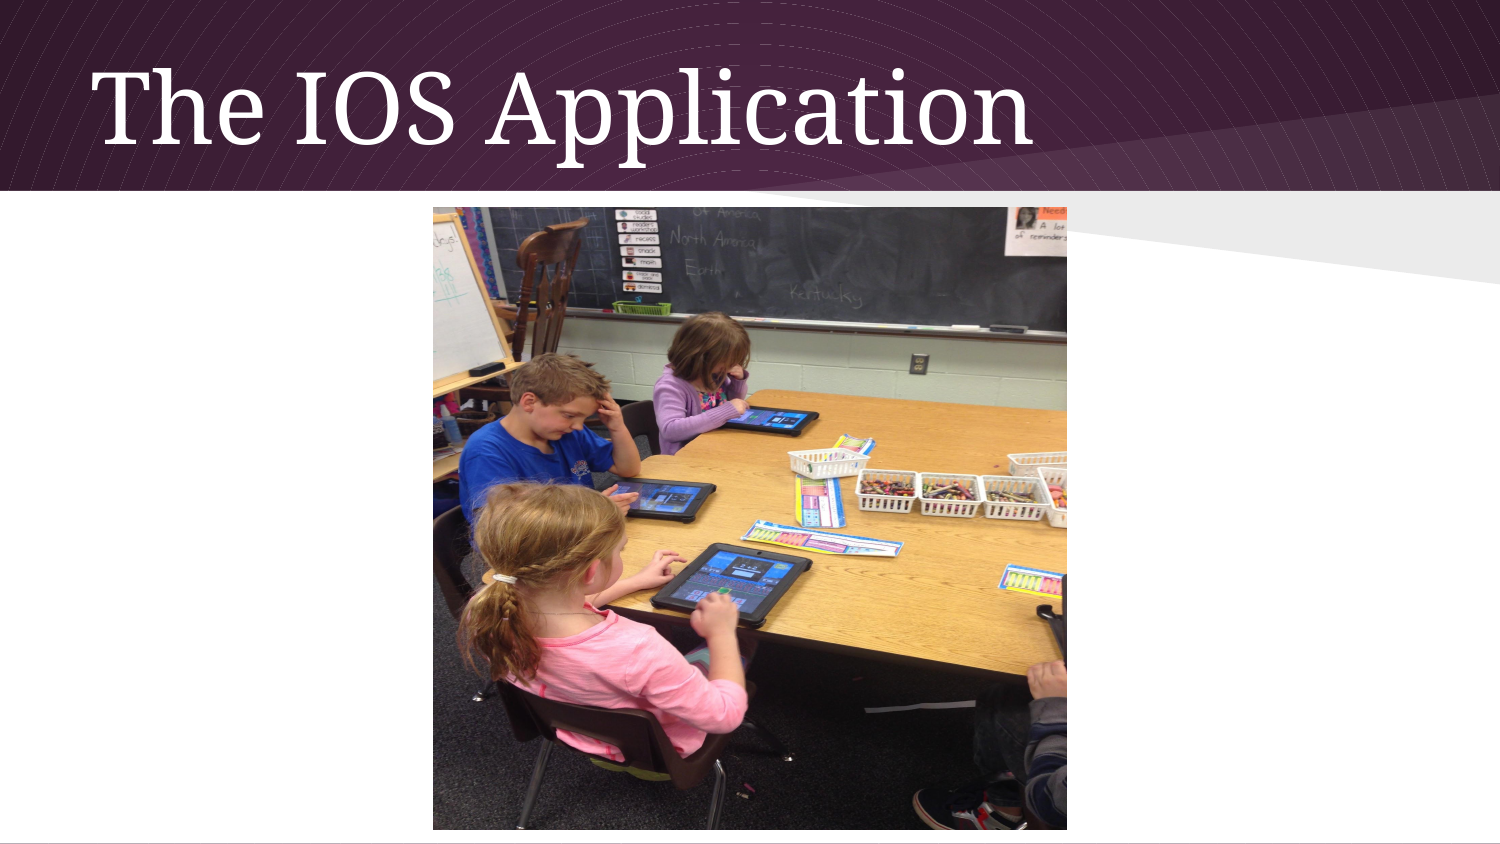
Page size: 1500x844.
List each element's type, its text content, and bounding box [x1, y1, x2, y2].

picture [433, 207, 1067, 830]
title The IOS Application [75, 33, 1425, 175]
